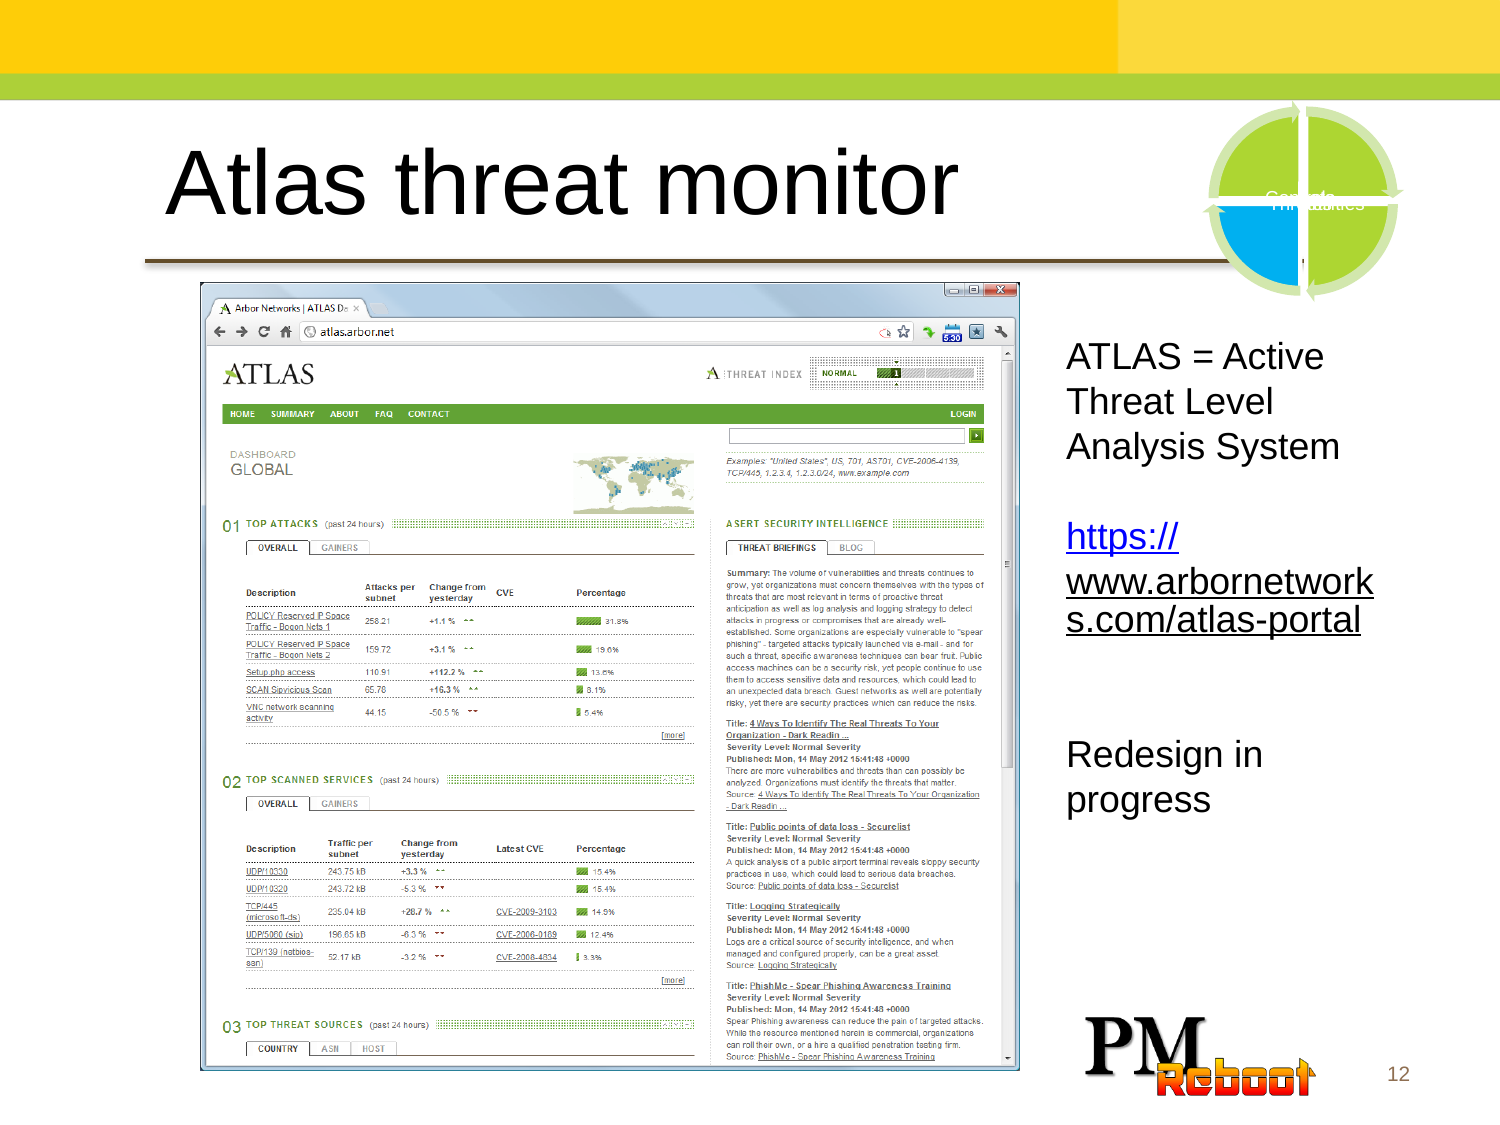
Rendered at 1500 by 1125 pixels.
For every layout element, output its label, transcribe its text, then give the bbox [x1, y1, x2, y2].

title Atlas threat monitor [150, 112, 1016, 243]
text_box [1149, 99, 1463, 309]
text_box ATLAS = Active Threat Level Analysis System https://www.arbornetworks.com/atlas-portal Redesign in progress [1051, 324, 1404, 790]
picture [0, 0, 1500, 1125]
slide_number 12 [1074, 1042, 1425, 1103]
